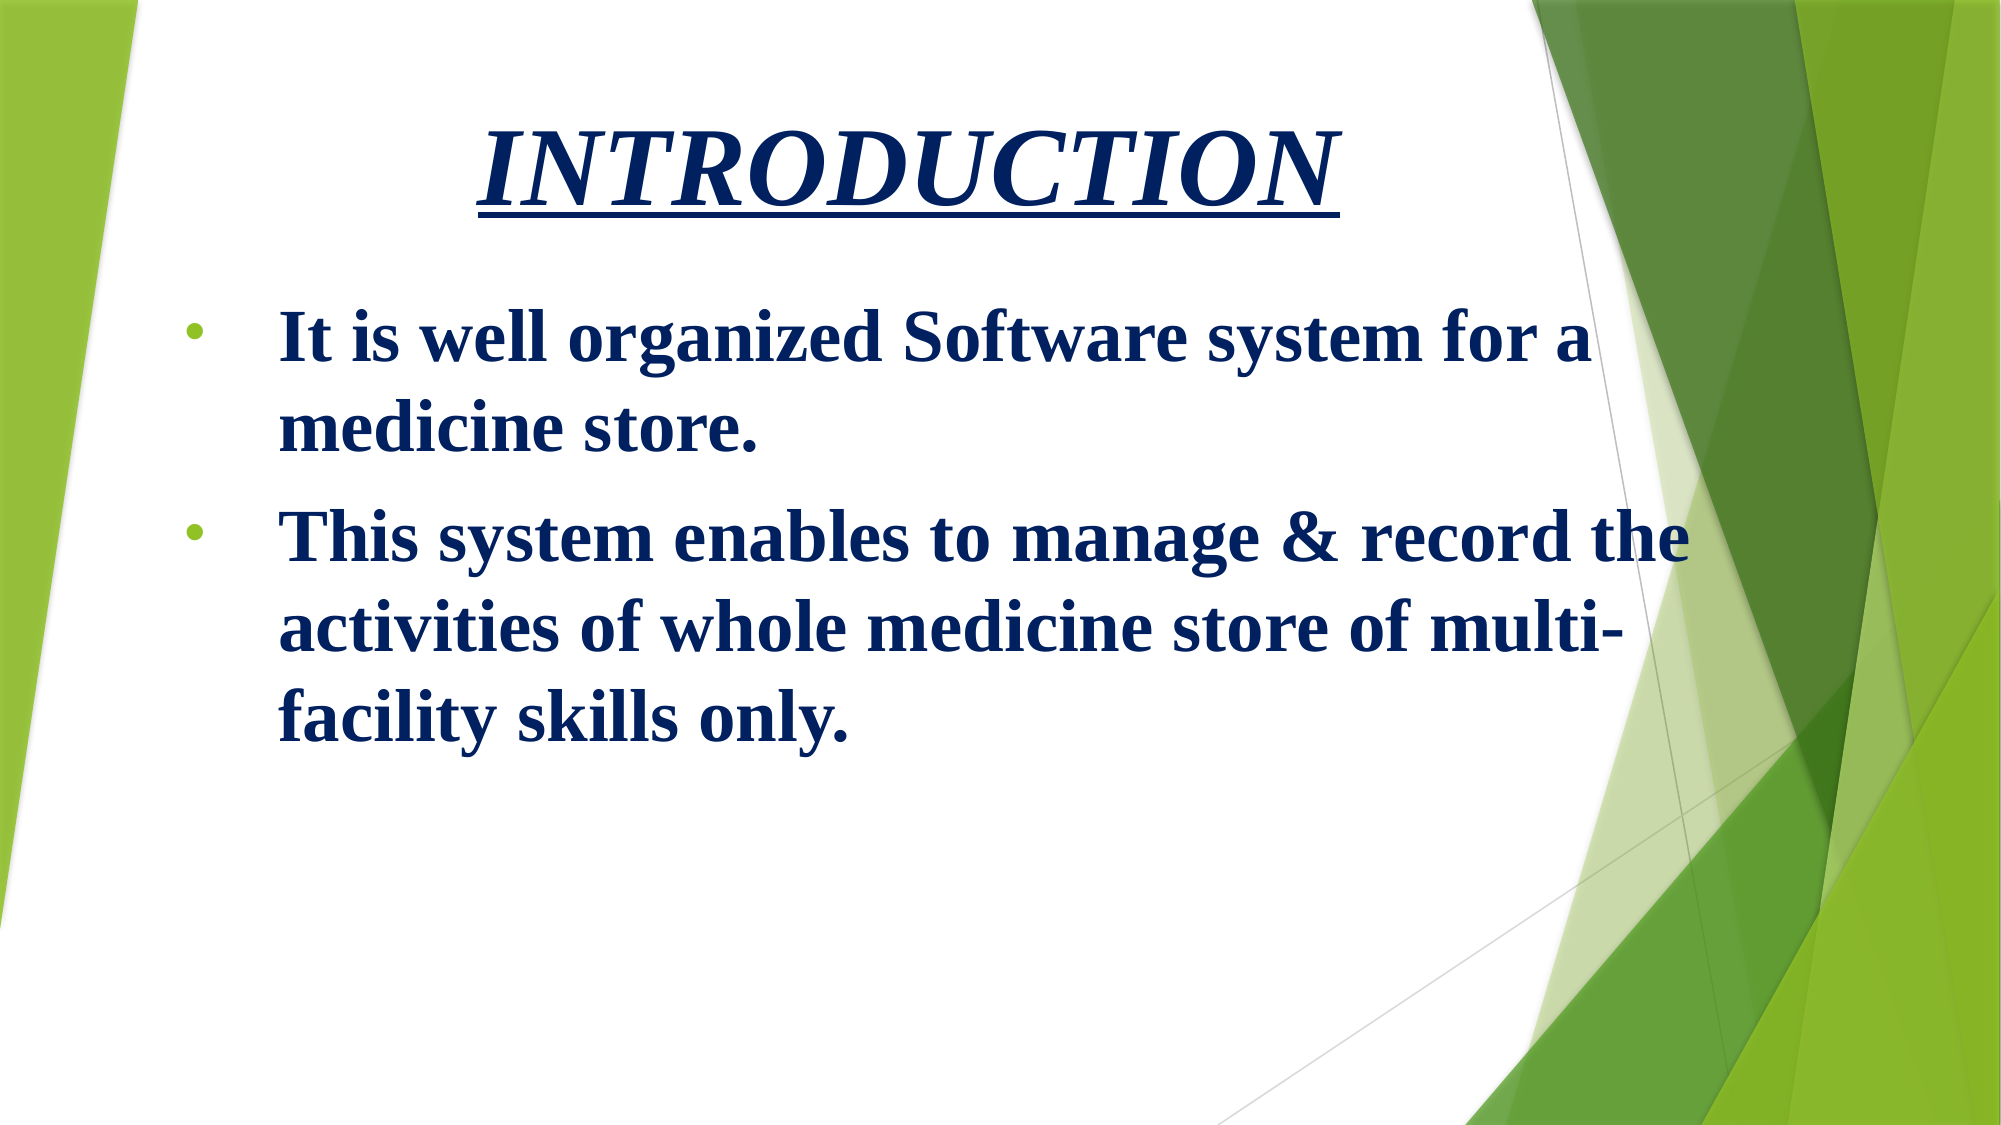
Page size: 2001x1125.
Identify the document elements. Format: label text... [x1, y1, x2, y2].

title INTRODUCTION [307, 0, 1511, 236]
subtitle It is well organized Software system for a medicine store. This system enables to manage & record the activities of whole medicine store of multi-facility skills only. [94, 278, 1754, 1061]
